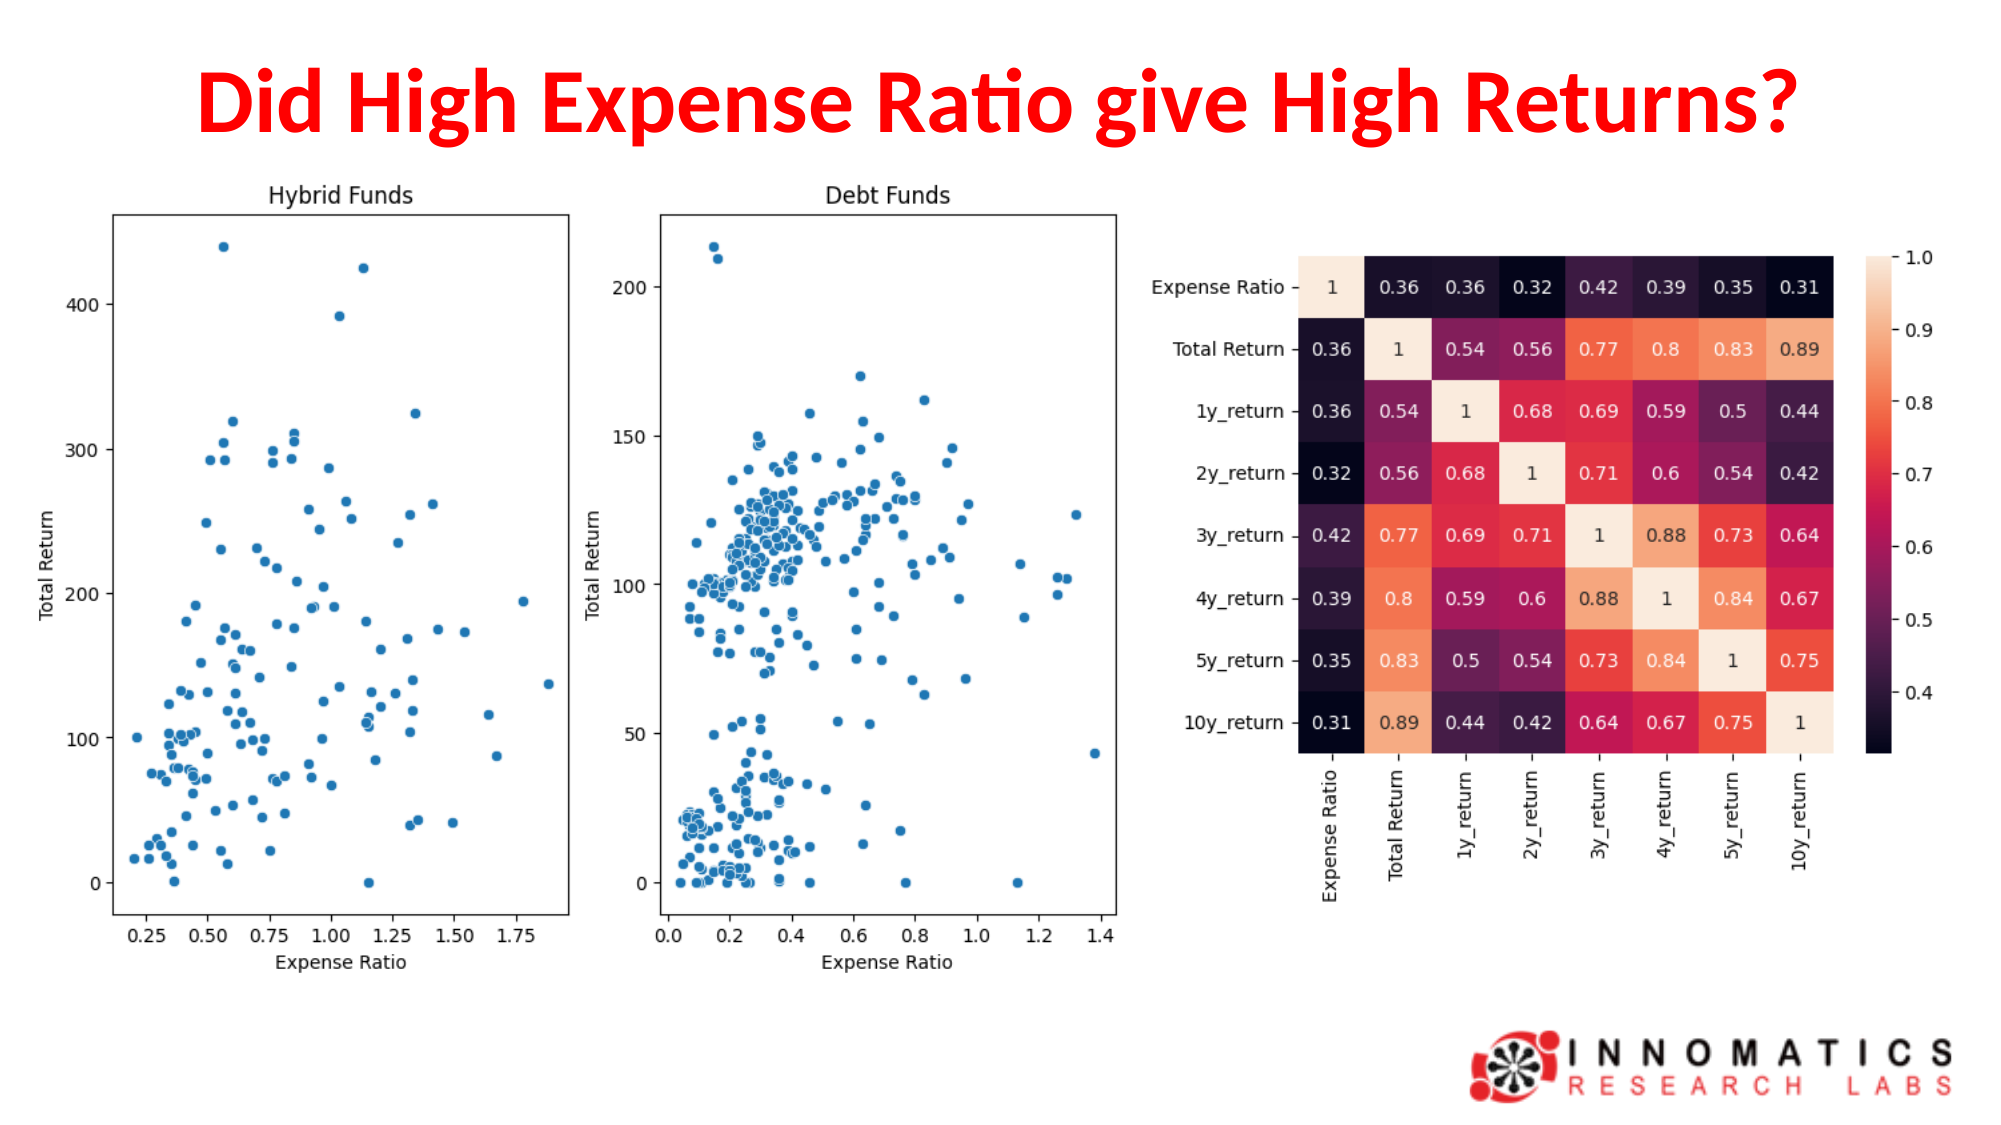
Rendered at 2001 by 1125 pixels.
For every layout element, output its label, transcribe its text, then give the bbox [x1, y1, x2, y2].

picture [13, 166, 1947, 985]
title Did High Expense Ratio give High Returns? [137, 0, 1863, 212]
picture [1445, 1014, 1975, 1125]
